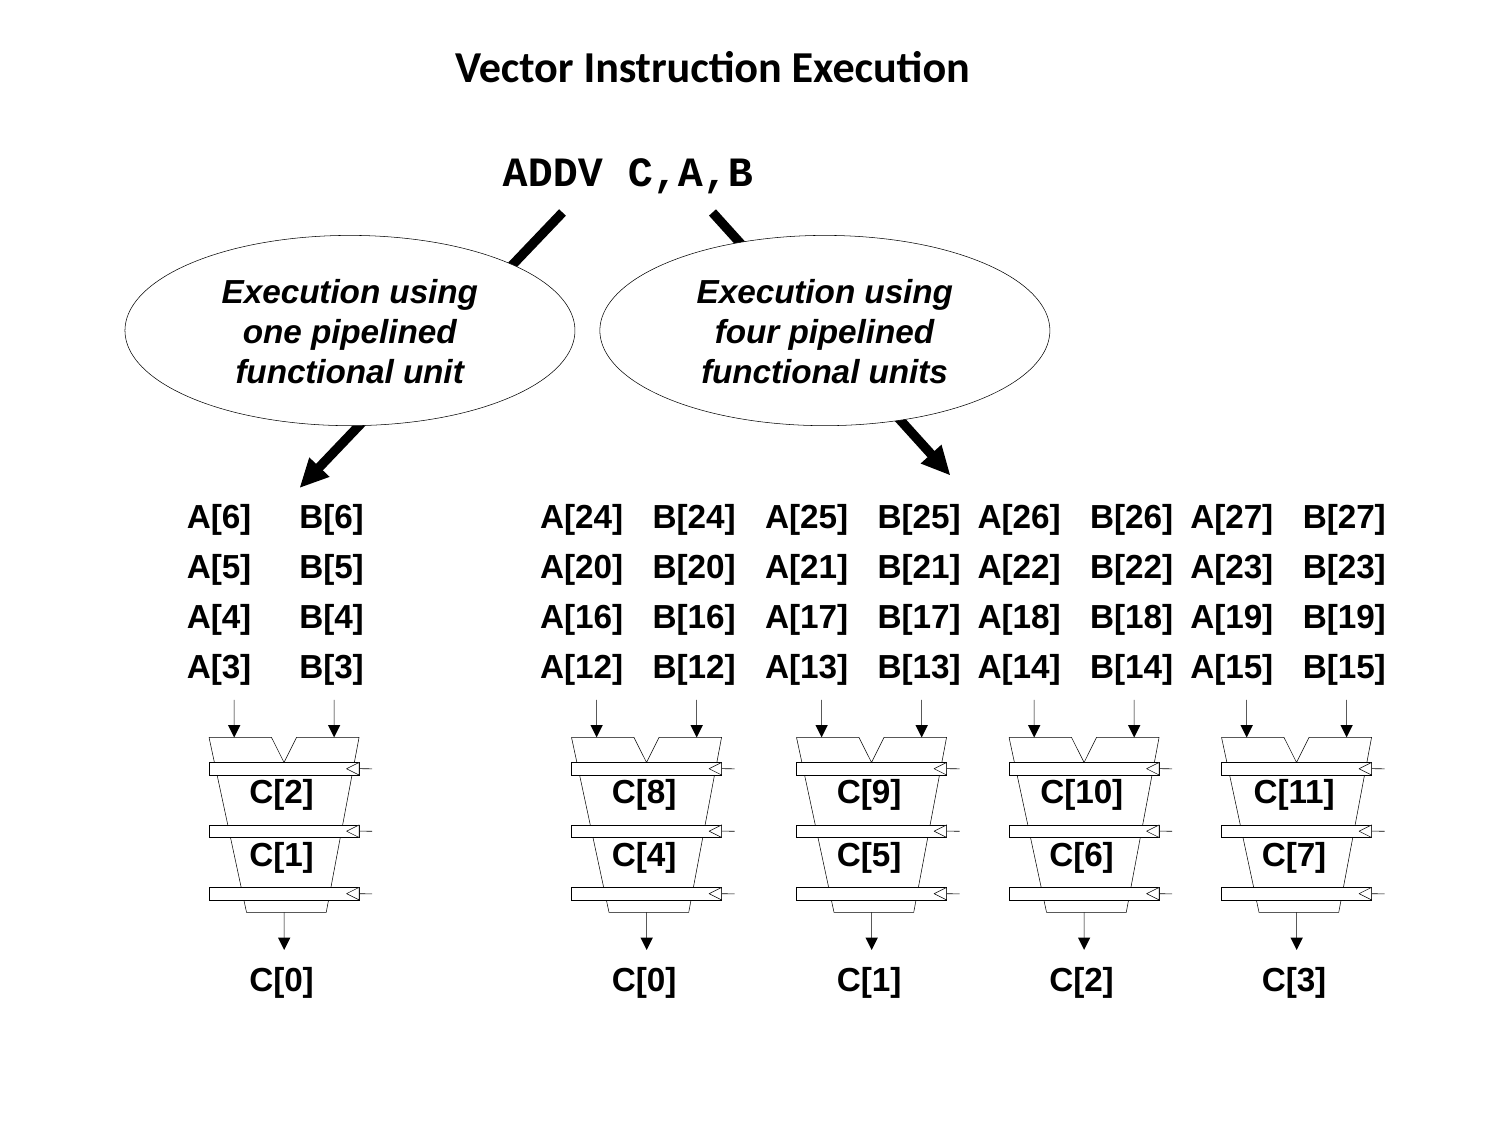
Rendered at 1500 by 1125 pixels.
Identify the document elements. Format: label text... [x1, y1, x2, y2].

text_box ADDV C,A,B [487, 137, 768, 203]
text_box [524, 212, 1401, 1006]
title Vector Instruction Execution [112, 36, 1313, 100]
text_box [124, 212, 524, 1006]
